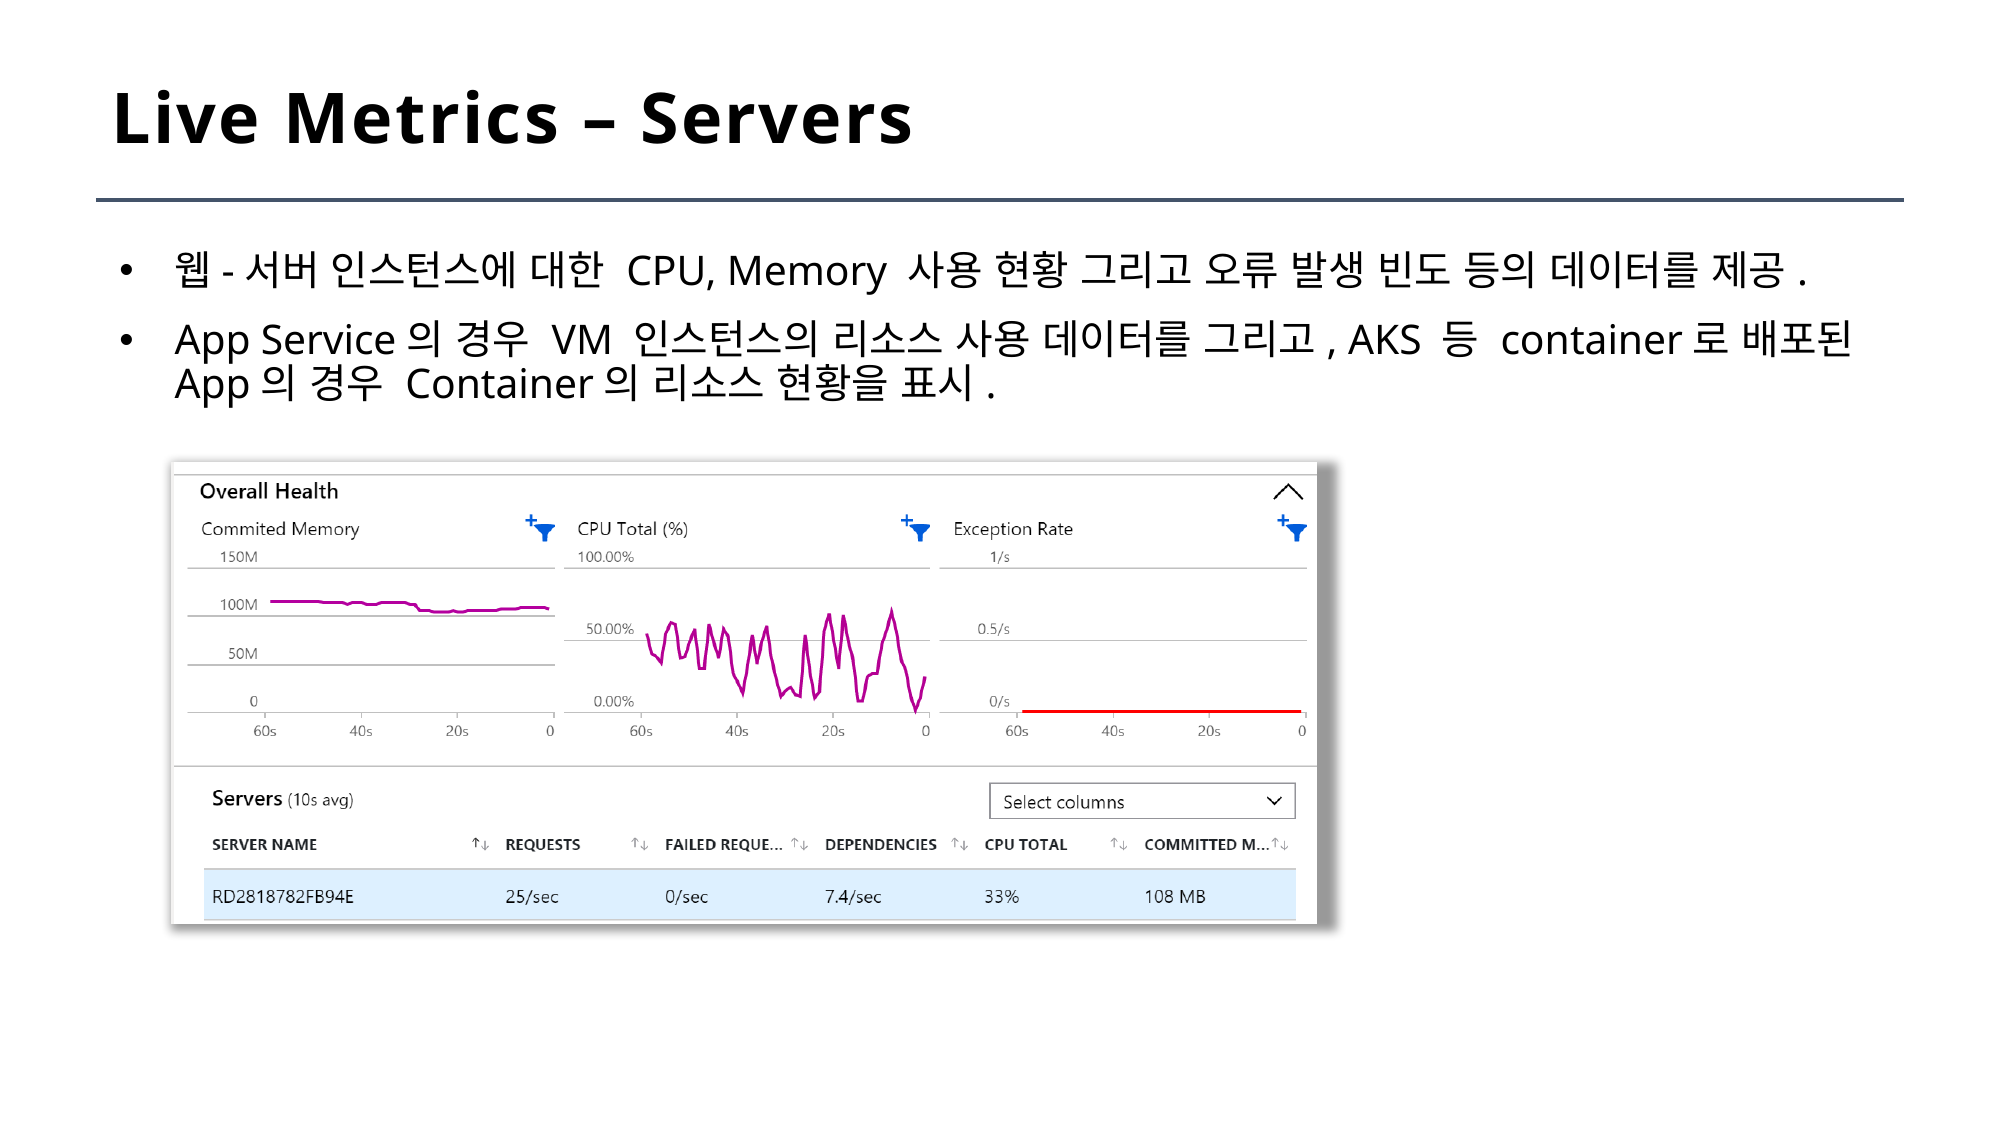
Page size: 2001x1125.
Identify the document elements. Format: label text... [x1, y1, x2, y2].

picture [171, 462, 1317, 924]
list 웹-서버 인스턴스에 대한 CPU, Memory 사용 현황 그리고 오류 발생 빈도 등의 데이터를 제공. App Service의 경우 VM 인스턴스의 리소스 사용 데이터를 그리고, AKS 등 container로 배포된 App의 경우 Container의 리소스 현황을 표시. [95, 235, 1904, 903]
title Live Metrics – Servers [96, 75, 1904, 166]
